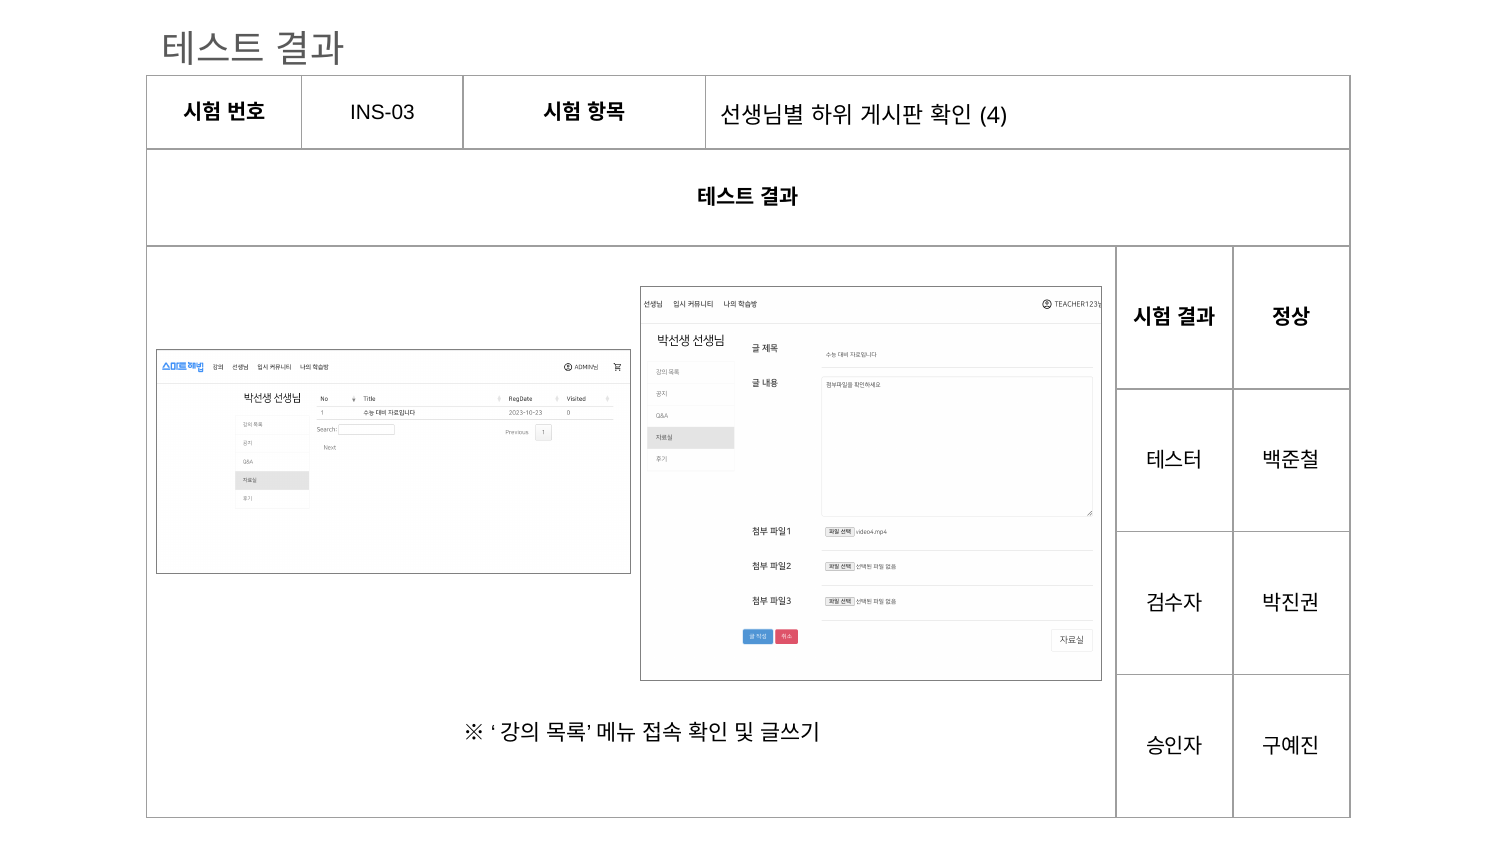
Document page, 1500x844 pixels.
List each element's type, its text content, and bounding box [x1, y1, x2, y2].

table_cell 박진권 [1234, 532, 1349, 674]
table_cell 승인자 [1117, 675, 1232, 817]
table_cell 검수자 [1117, 532, 1232, 674]
table_cell 테스터 [1117, 390, 1232, 531]
table_header INS-03 [302, 76, 462, 148]
table_cell 정상 [1234, 247, 1349, 388]
table_header 테스트 결과 [147, 150, 1349, 245]
table_cell 구예진 [1234, 675, 1349, 817]
table_cell 시험 결과 [1117, 247, 1232, 388]
subtitle 테스트 결과 [146, 3, 396, 69]
table_cell 백준철 [1234, 390, 1349, 531]
table_header 선생님별 하위 게시판 확인(4) [706, 76, 1349, 148]
table_header 시험 번호 [147, 76, 301, 148]
text_box ※ ‘강의 목록’ 메뉴 접속 확인 및 글쓰기 [448, 710, 999, 752]
picture [640, 286, 1102, 681]
picture [156, 349, 631, 574]
table_cell [147, 247, 1115, 817]
table_header 시험 항목 [464, 76, 705, 148]
table_cell 오세훈 [153, 288, 1102, 687]
